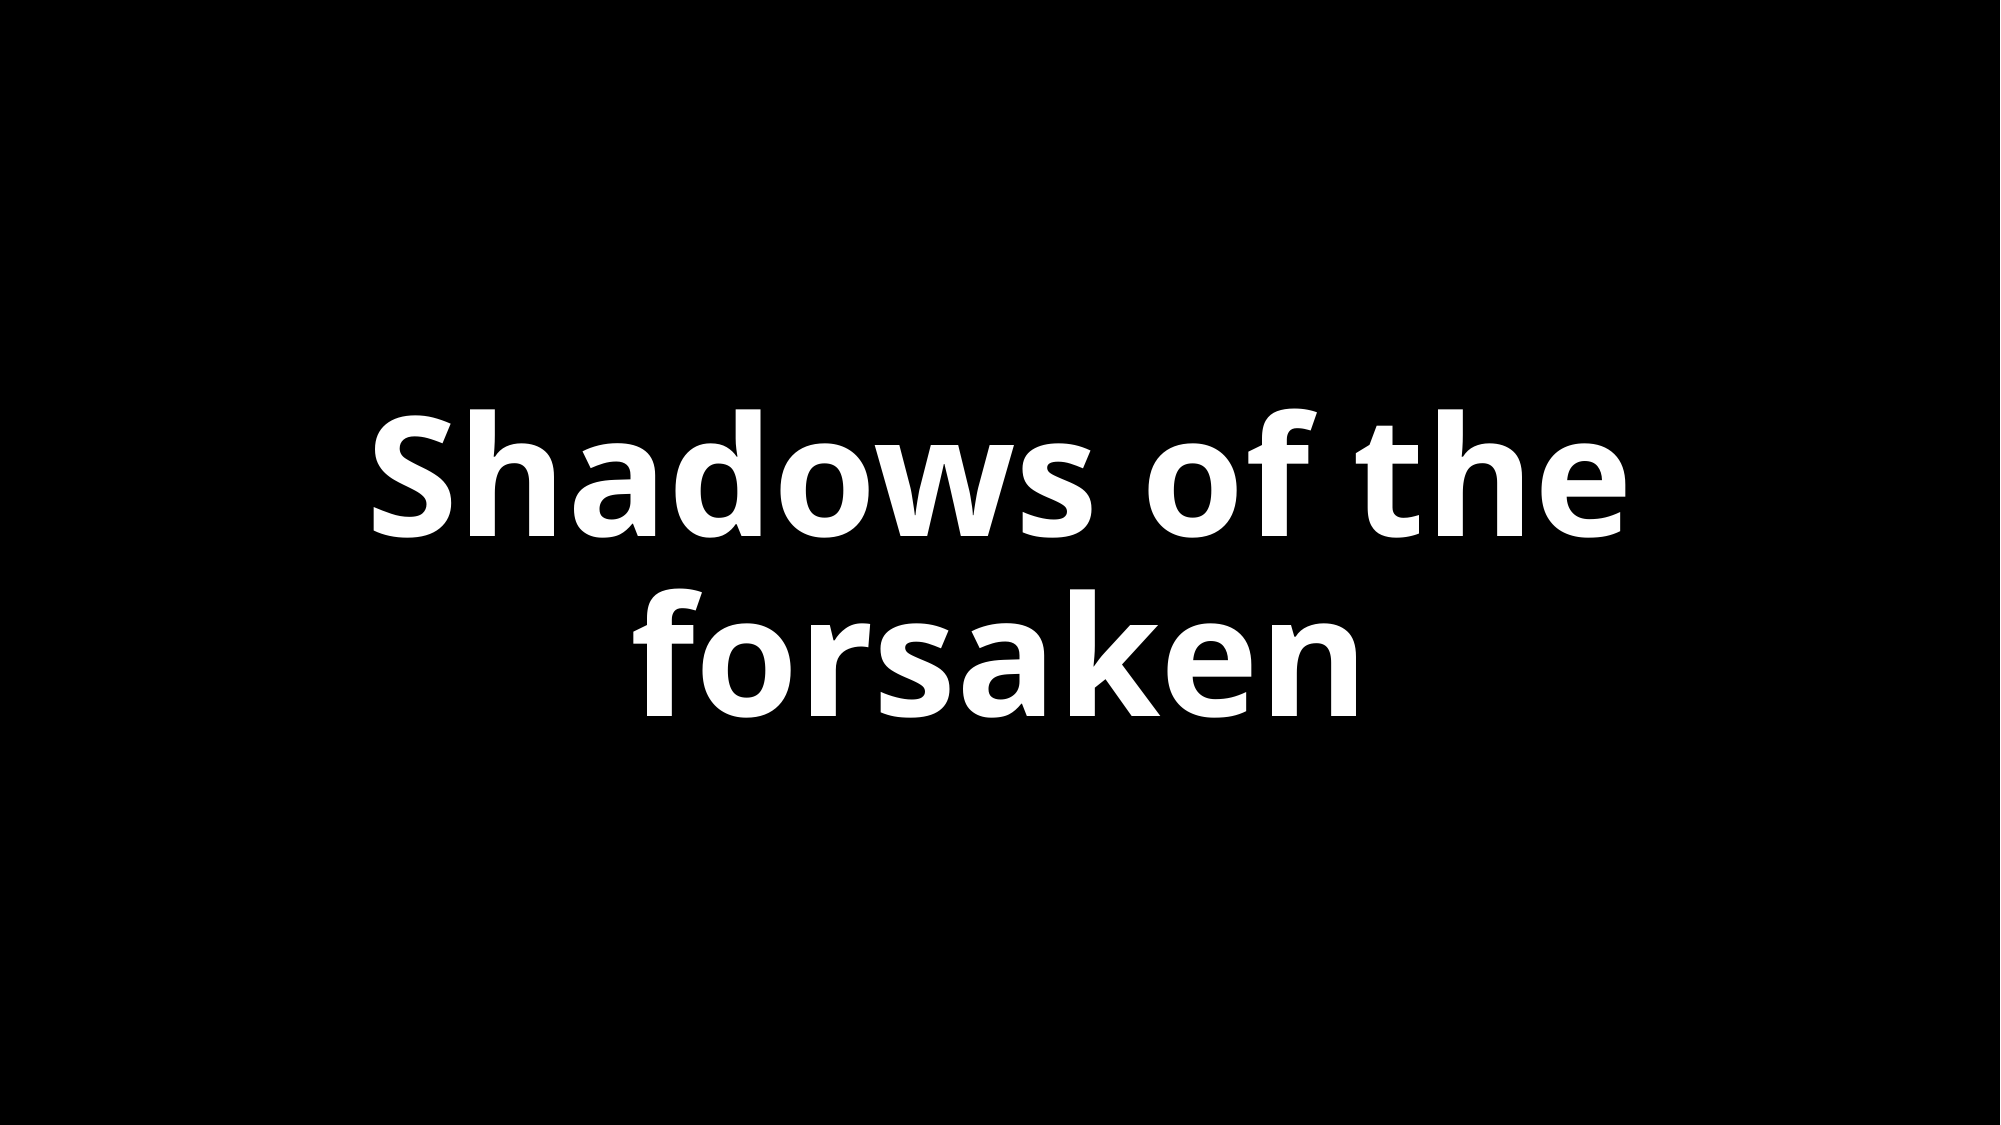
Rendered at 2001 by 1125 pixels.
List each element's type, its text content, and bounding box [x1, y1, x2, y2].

text_box Shadows of the forsaken [143, 275, 1857, 760]
